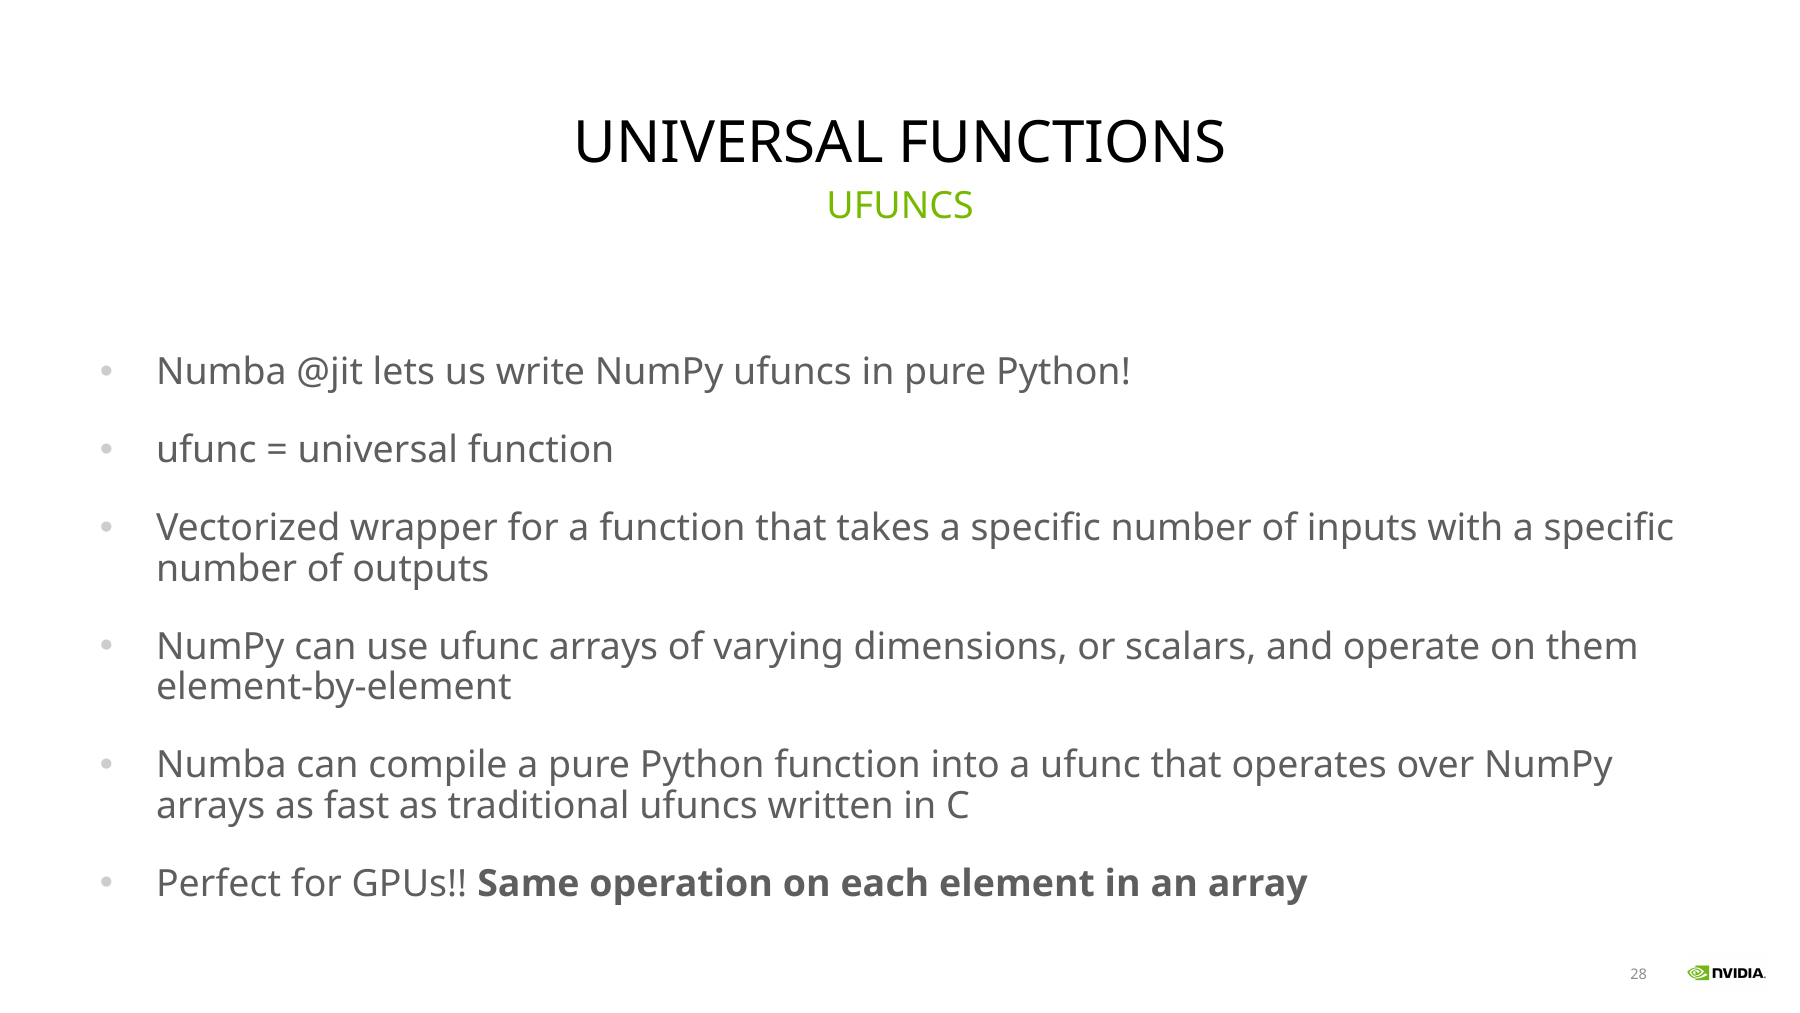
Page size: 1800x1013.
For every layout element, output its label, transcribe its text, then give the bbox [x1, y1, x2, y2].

list UFUNCS [81, 178, 1719, 265]
picture [1687, 953, 1766, 993]
title Universal FUnctions [81, 85, 1719, 178]
list Numba @jit lets us write NumPy ufuncs in pure Python! ufunc = universal function Vectorized wrapper for a function that takes a specific number of inputs with a specific number of outputs NumPy can use ufunc arrays of varying dimensions, or scalars, and operate on them element-by-element Numba can compile a pure Python function into a ufunc that operates over NumPy arrays as fast as traditional ufuncs written in C Perfect for GPUs!! Same operation on each element in an array https://docs.scipy.org/doc/numpy-1.15.1/reference/ufuncs.html [84, 344, 1717, 979]
